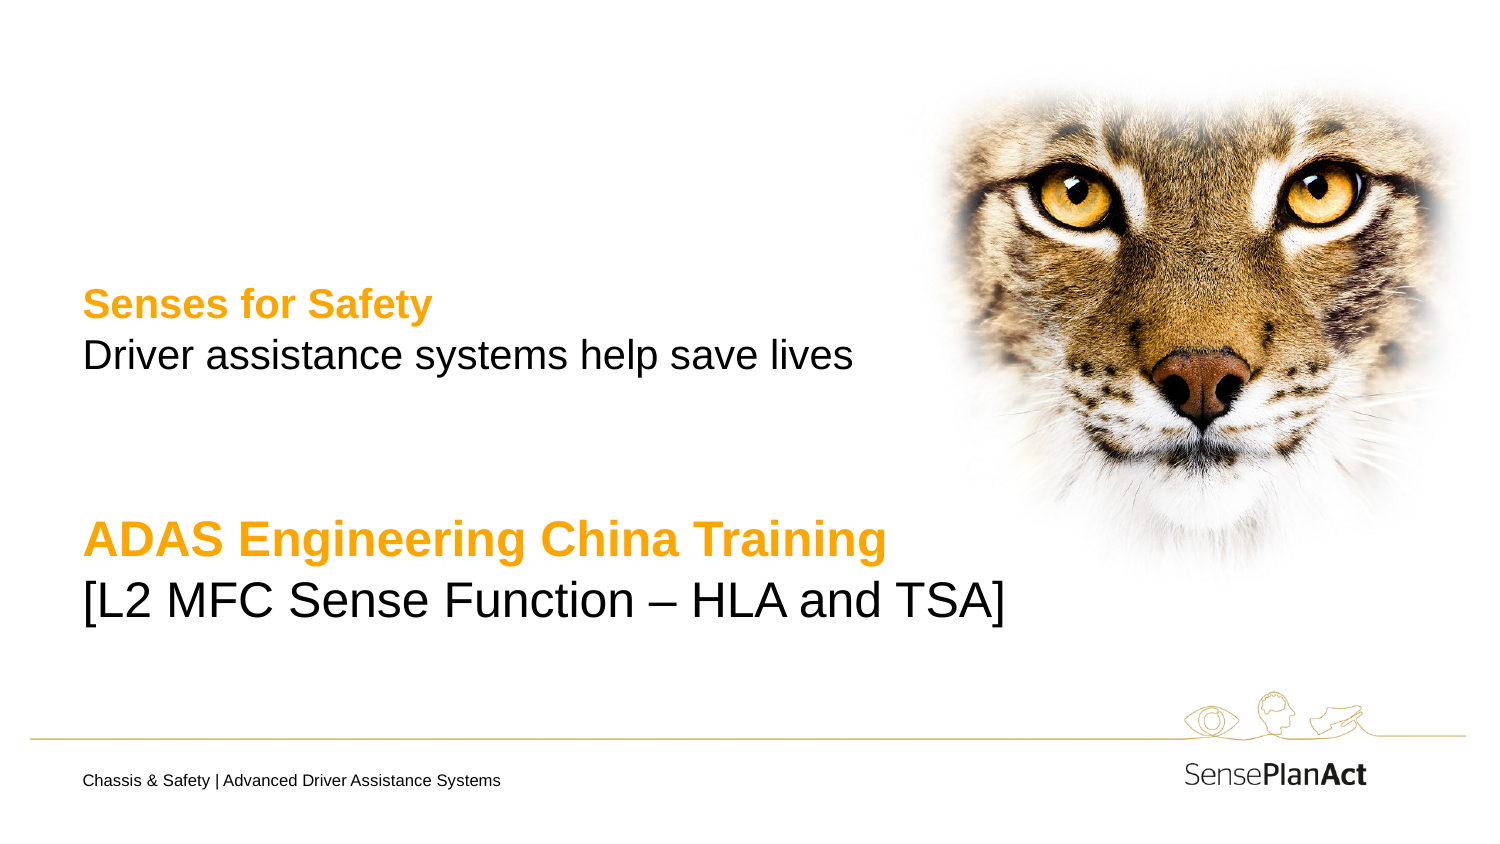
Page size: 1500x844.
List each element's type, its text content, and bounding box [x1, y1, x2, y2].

subtitle [L2 MFC Sense Function – HLA and TSA] [82, 567, 1424, 680]
picture [29, 681, 1466, 800]
list Chassis & Safety | Advanced Driver Assistance Systems [82, 783, 916, 790]
picture [883, 67, 1470, 588]
title ADAS Engineering China Training [82, 510, 1424, 567]
